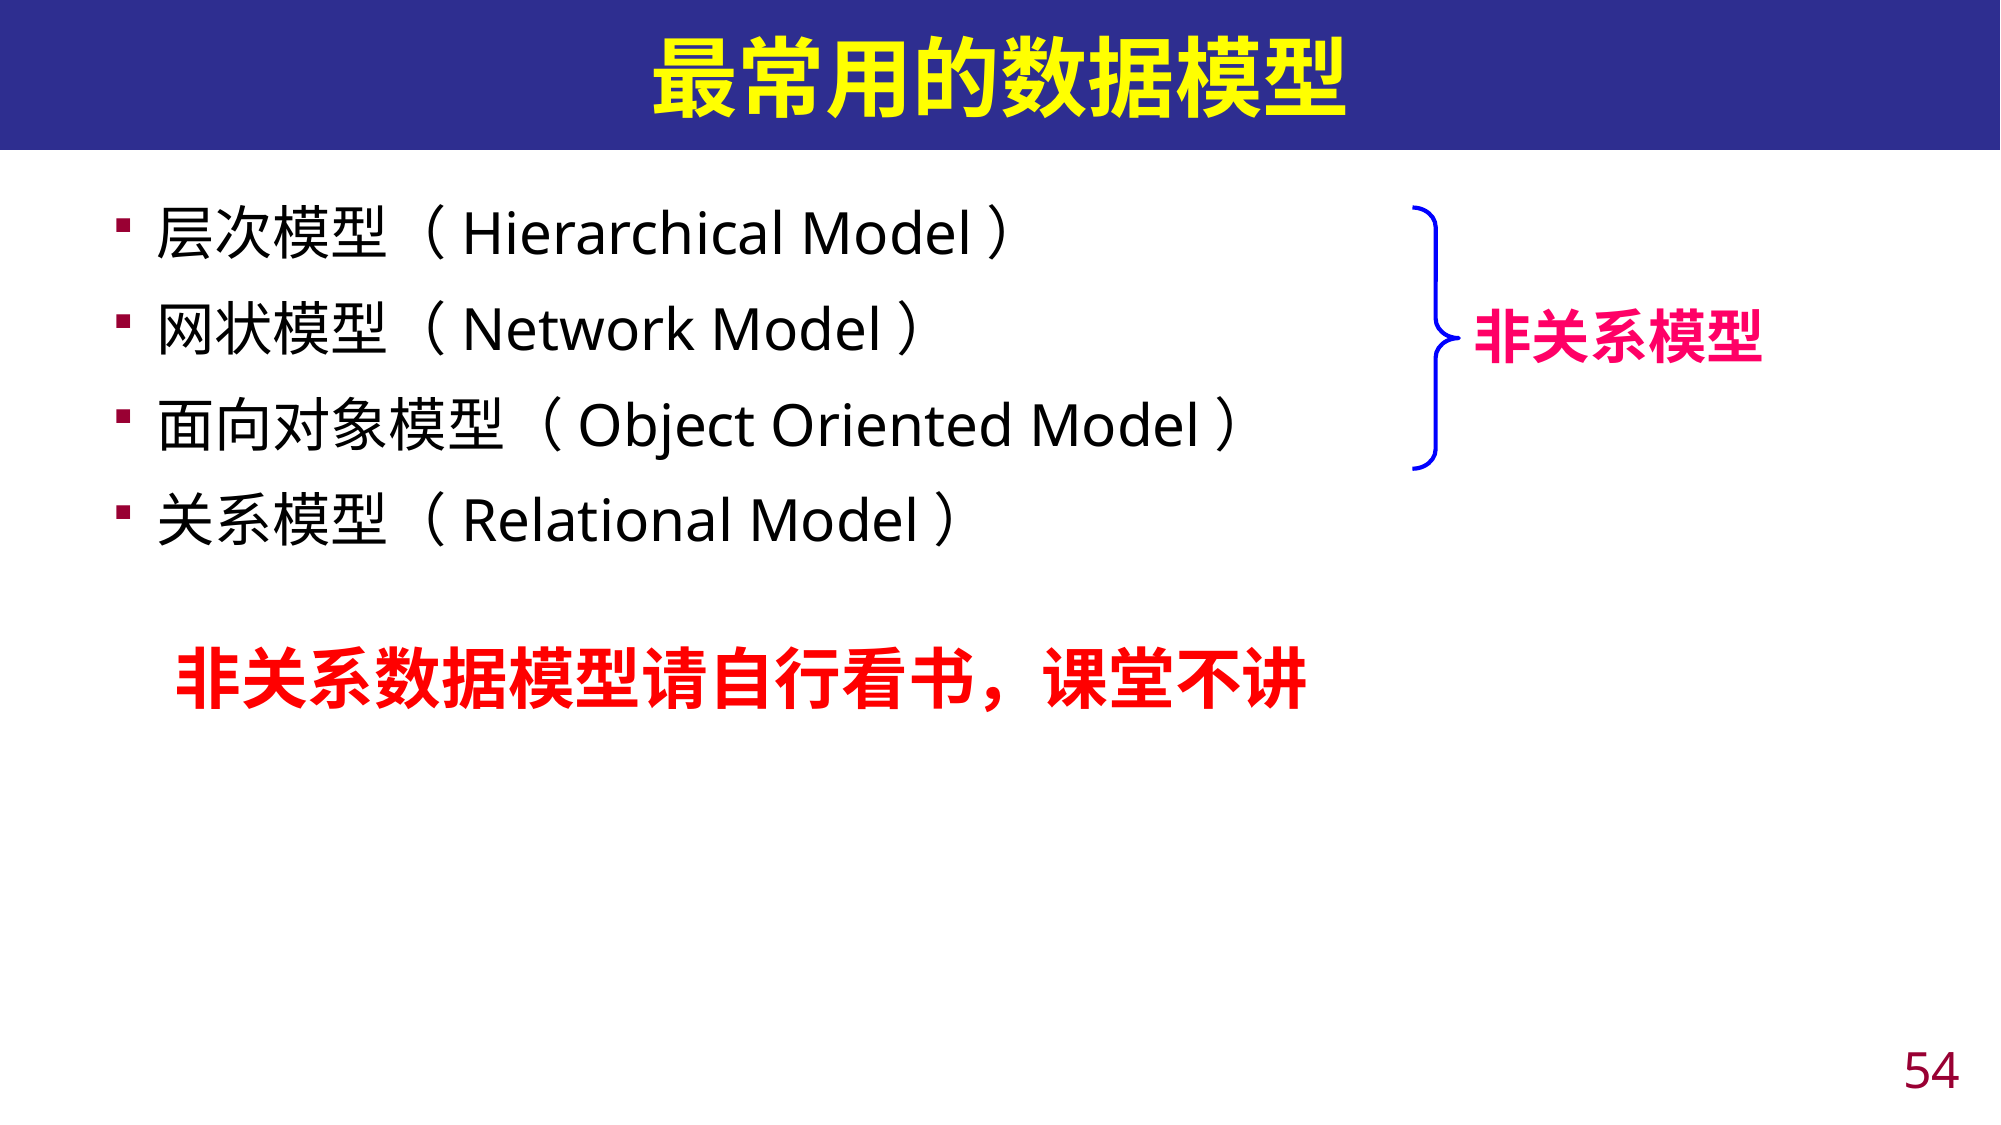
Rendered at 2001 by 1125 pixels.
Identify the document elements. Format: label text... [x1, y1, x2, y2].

slide_number 53 [1550, 1048, 1975, 1096]
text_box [1412, 207, 1814, 469]
title 最常用的数据模型 [0, 0, 2000, 150]
list 层次模型（Hierarchical Model） 网状模型（Network Model） 面向对象模型（Object Oriented Model） 关系模型（Relational Model） 非关系数据模型请自行看书，课堂不讲 [97, 174, 1863, 1073]
